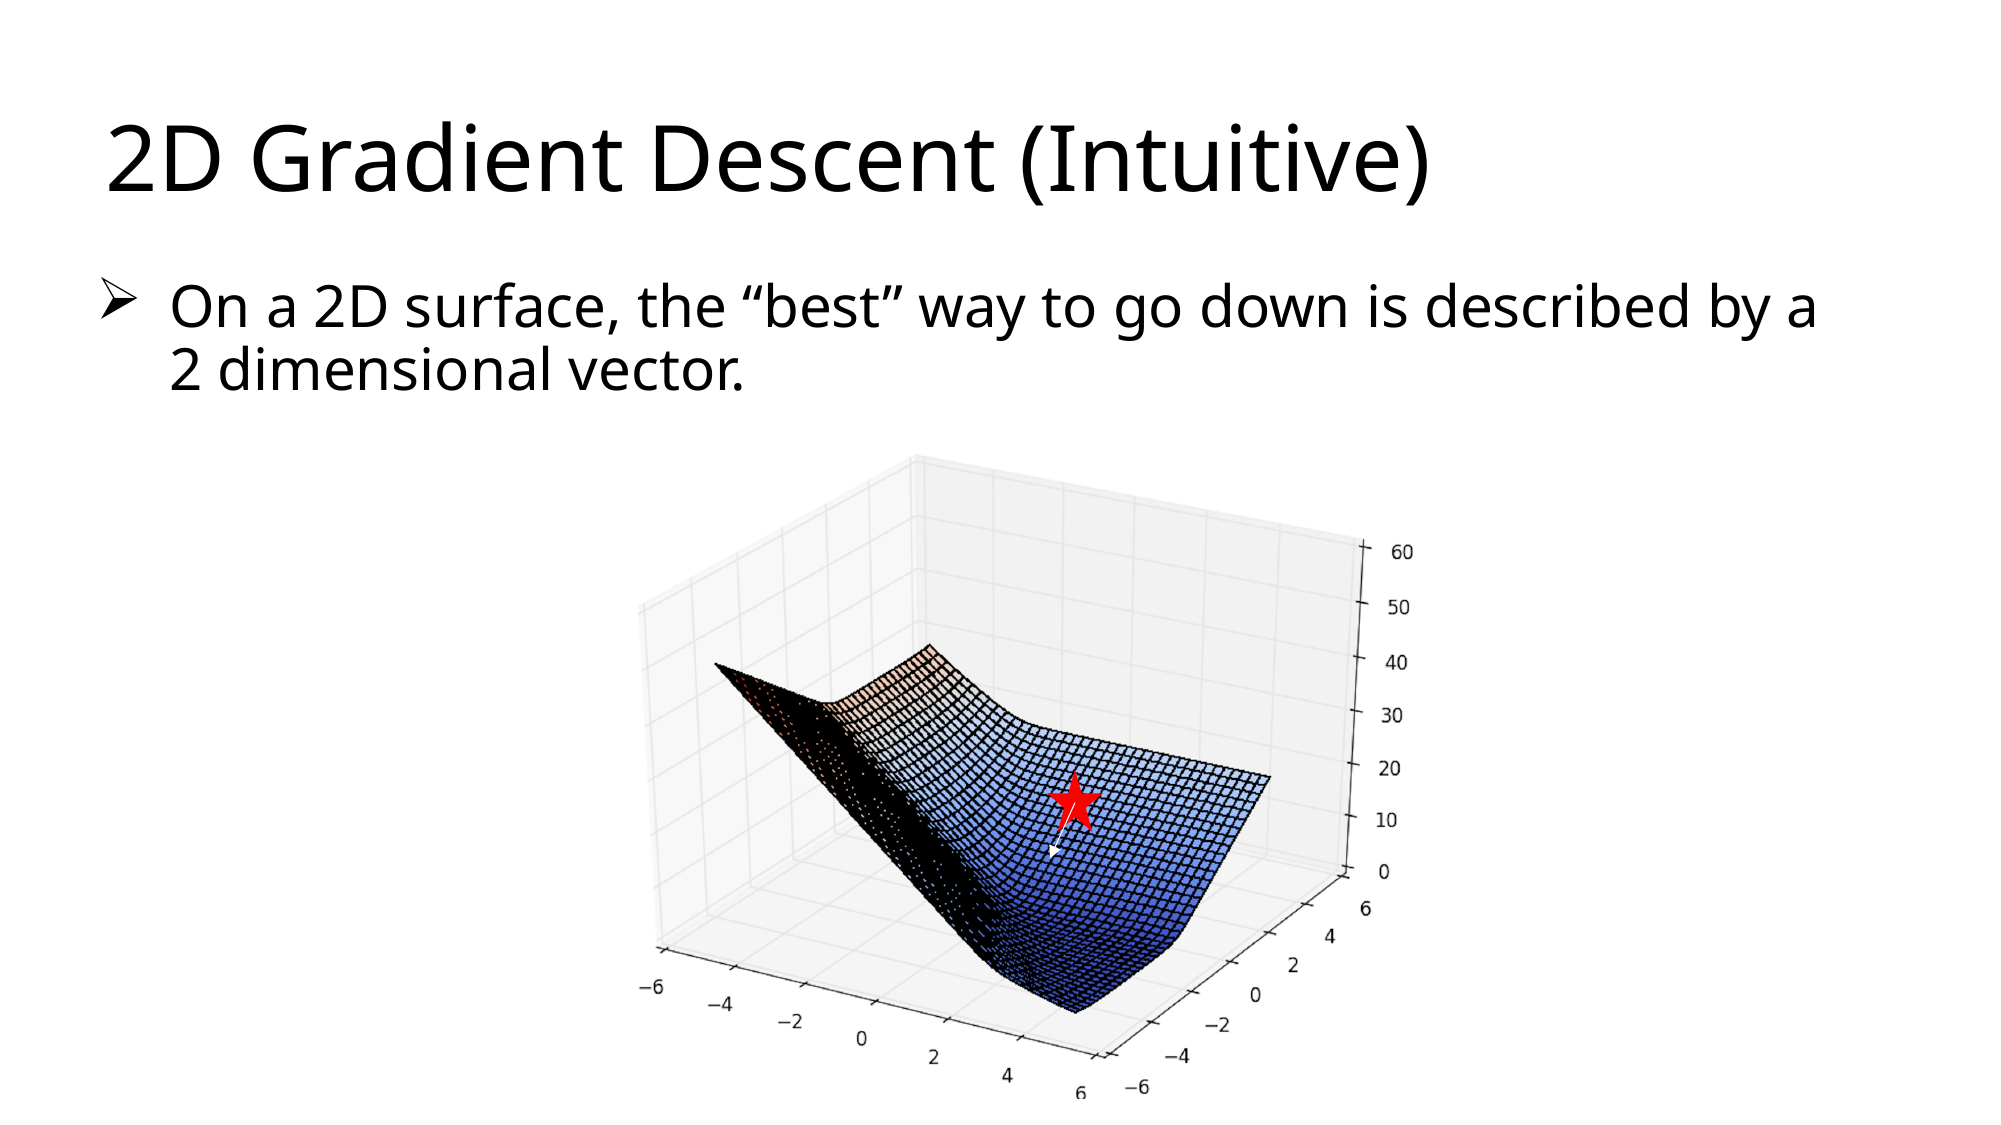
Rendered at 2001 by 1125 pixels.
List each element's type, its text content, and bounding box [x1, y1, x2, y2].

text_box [1049, 802, 1075, 859]
list On a 2D surface, the “best” way to go down is described by a 2 dimensional vector. [79, 270, 1878, 727]
picture [569, 434, 1440, 1099]
title 2D Gradient Descent (Intuitive) [90, 52, 1863, 270]
